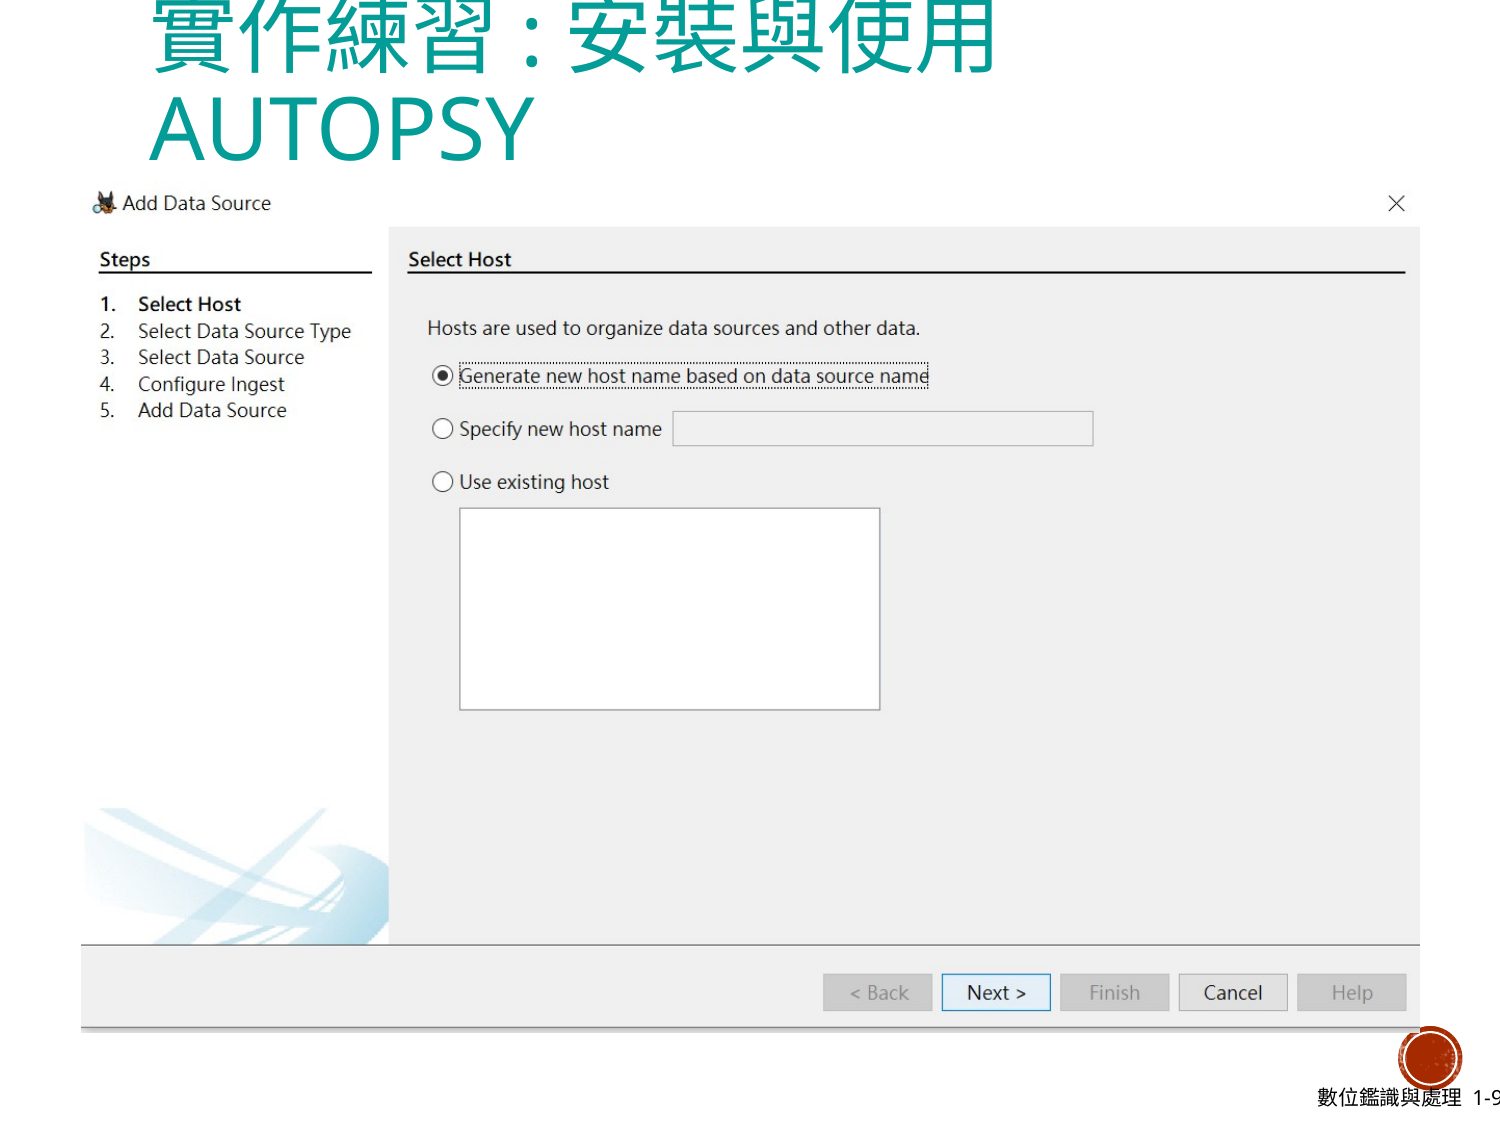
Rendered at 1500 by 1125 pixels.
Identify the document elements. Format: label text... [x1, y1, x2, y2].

title 實作練習:安裝與使用Autopsy [134, 21, 1412, 149]
text_box [100, 178, 1425, 705]
picture [81, 181, 1420, 1033]
